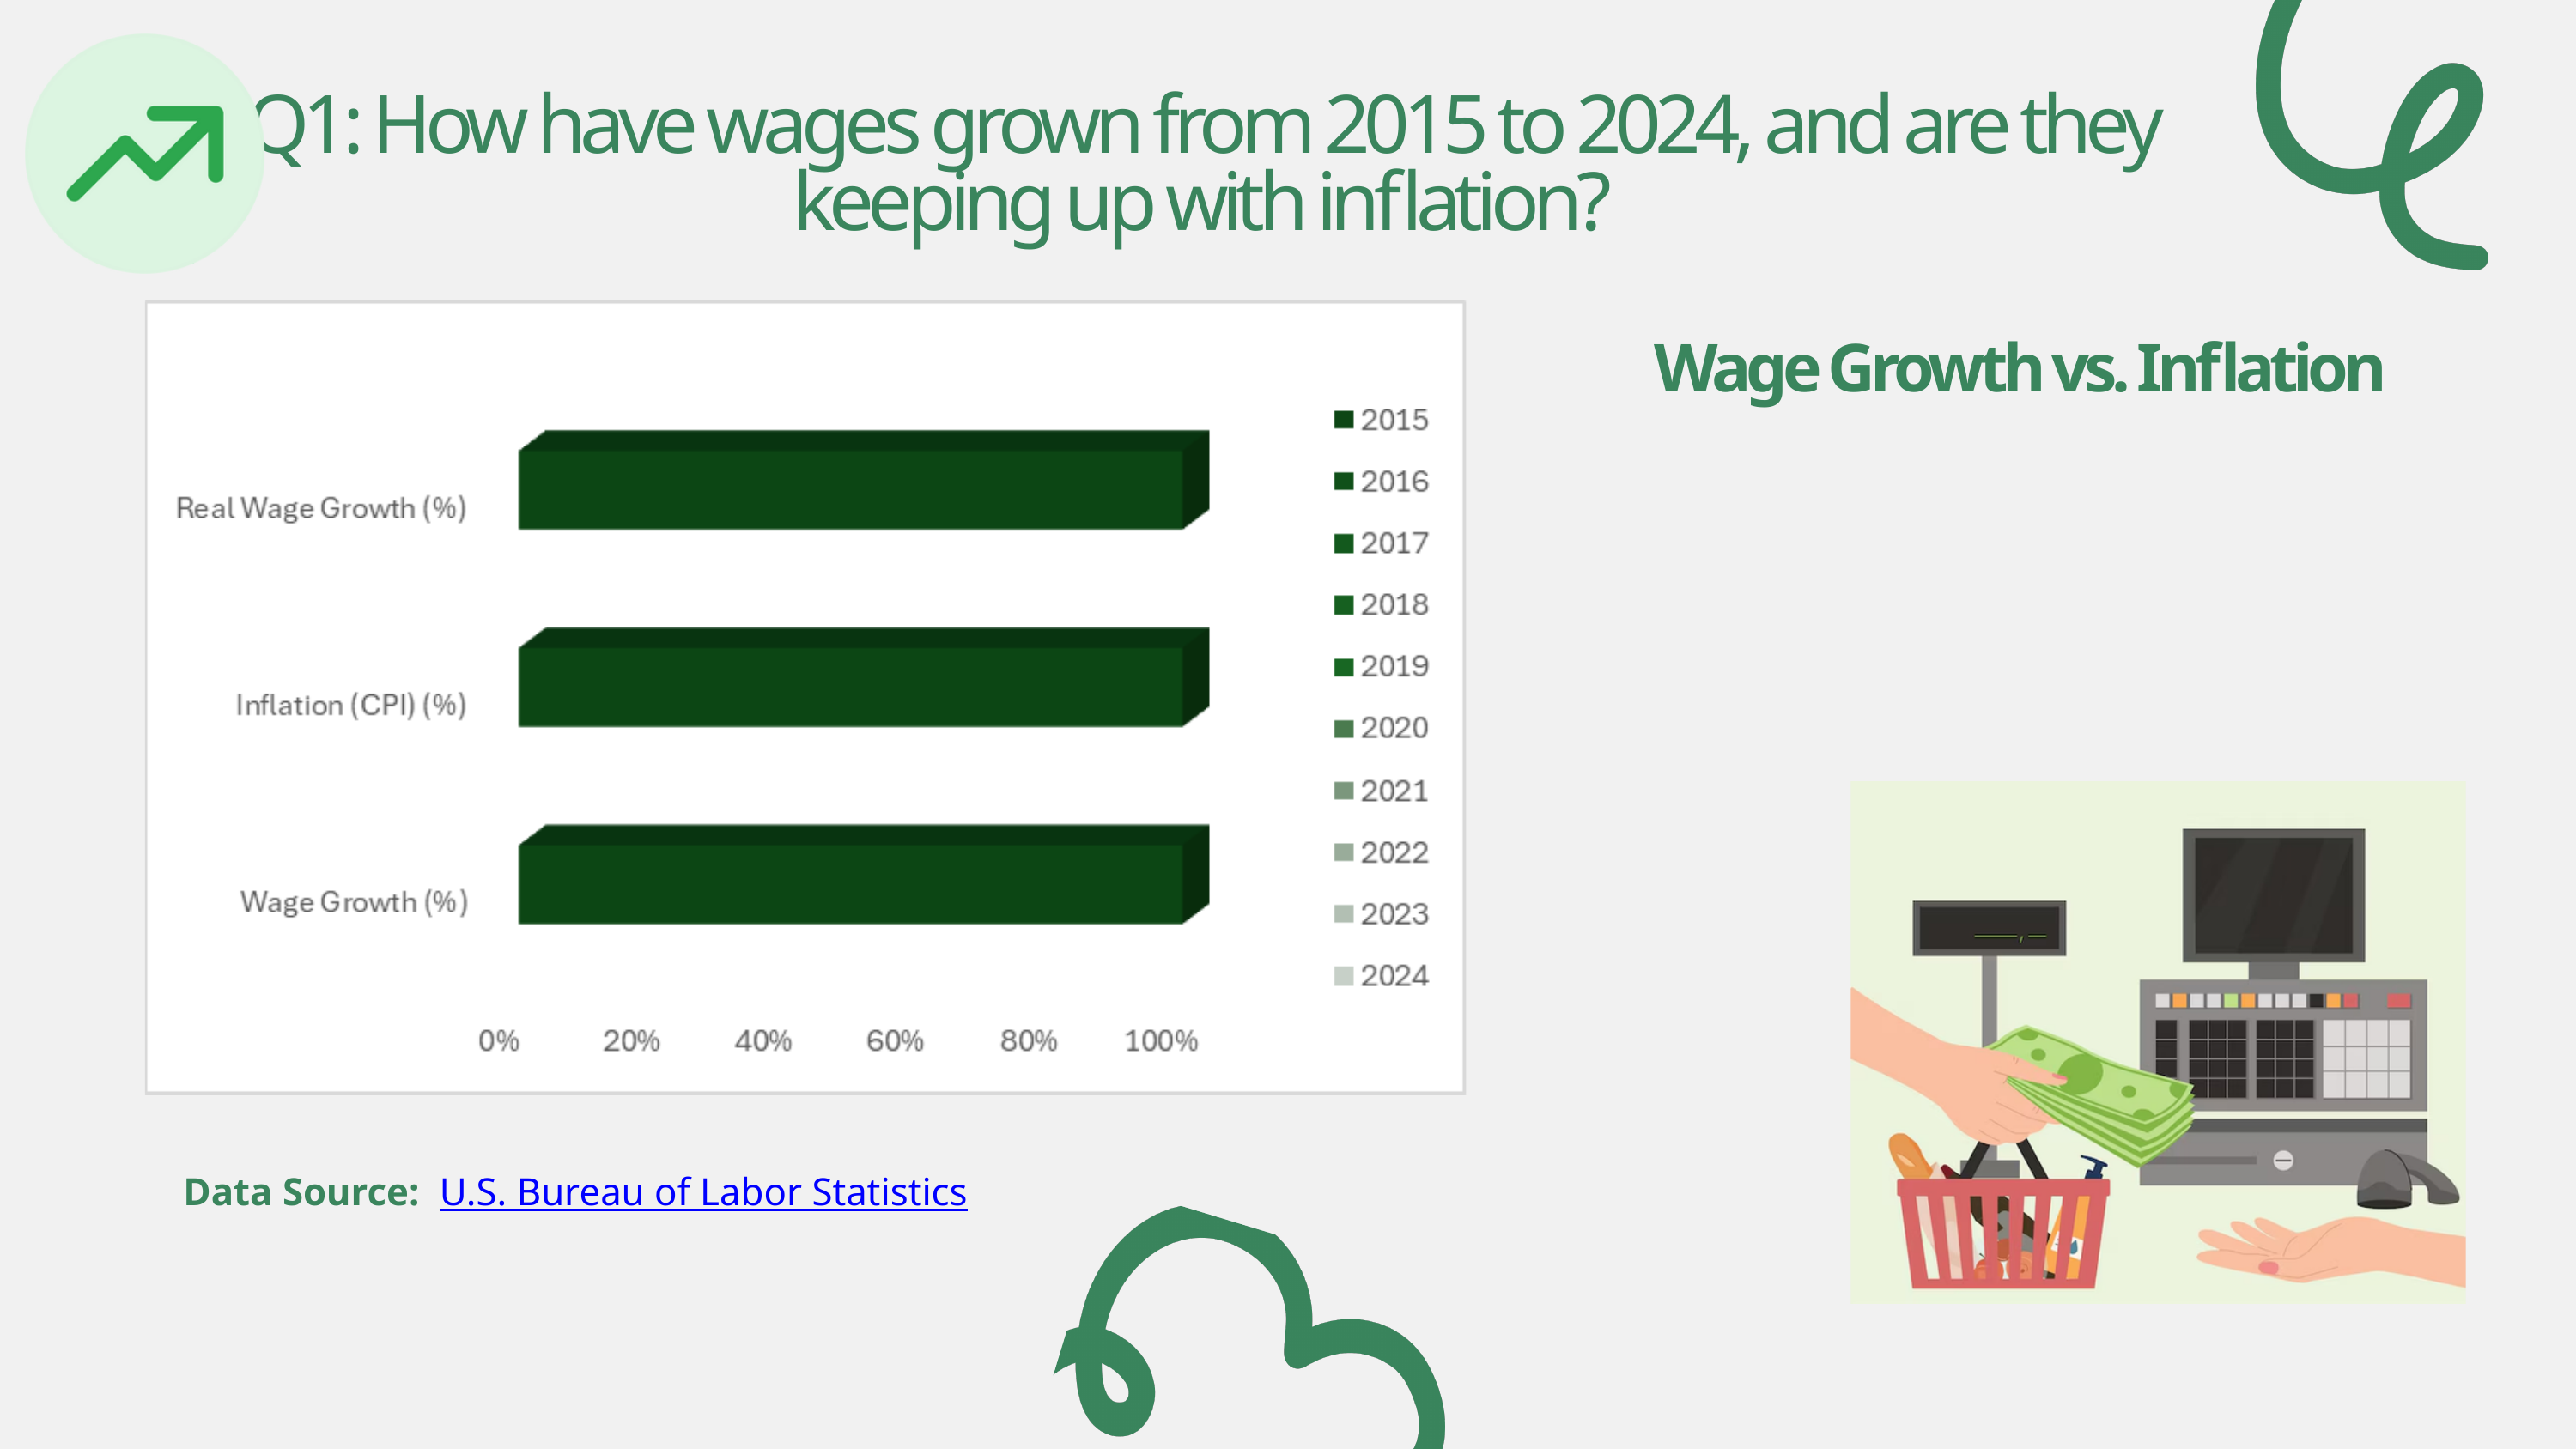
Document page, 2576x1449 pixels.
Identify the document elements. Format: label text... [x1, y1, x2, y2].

text_box [1850, 781, 2466, 1304]
text_box Data Source: U.S. Bureau of Labor Statistics [74, 1167, 1077, 1220]
text_box Q1: How have wages grown from 2015 to 2024, and are they keeping up with inflation? [265, 91, 2190, 246]
text_box Wage Growth vs. Inflation [1547, 341, 2494, 405]
text_box [2254, 0, 2494, 274]
text_box [1030, 1185, 1496, 1449]
text_box [144, 300, 1467, 1095]
text_box [1287, 688, 2044, 751]
text_box [25, 33, 265, 274]
